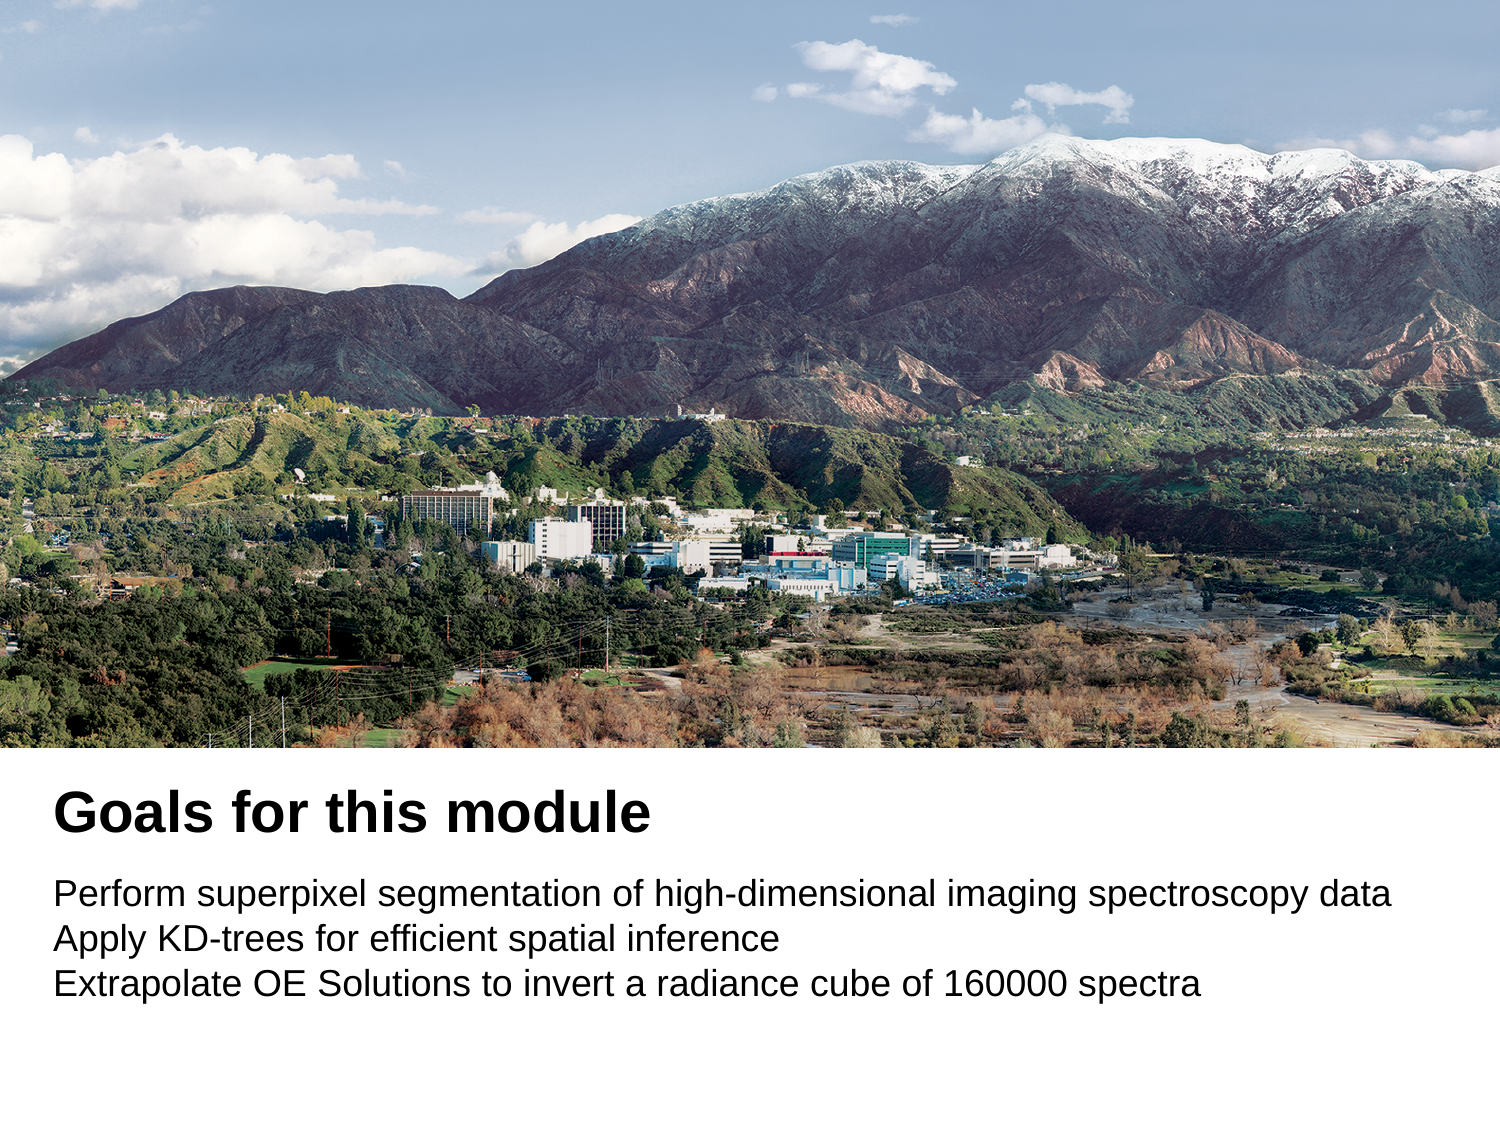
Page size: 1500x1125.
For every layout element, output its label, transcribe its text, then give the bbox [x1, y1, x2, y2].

text_box Goals for this module Perform superpixel segmentation of high-dimensional imaging spectroscopy data Apply KD-trees for efficient spatial inference Extrapolate OE Solutions to invert a radiance cube of 160000 spectra [38, 766, 1473, 1057]
picture [0, 0, 1500, 749]
